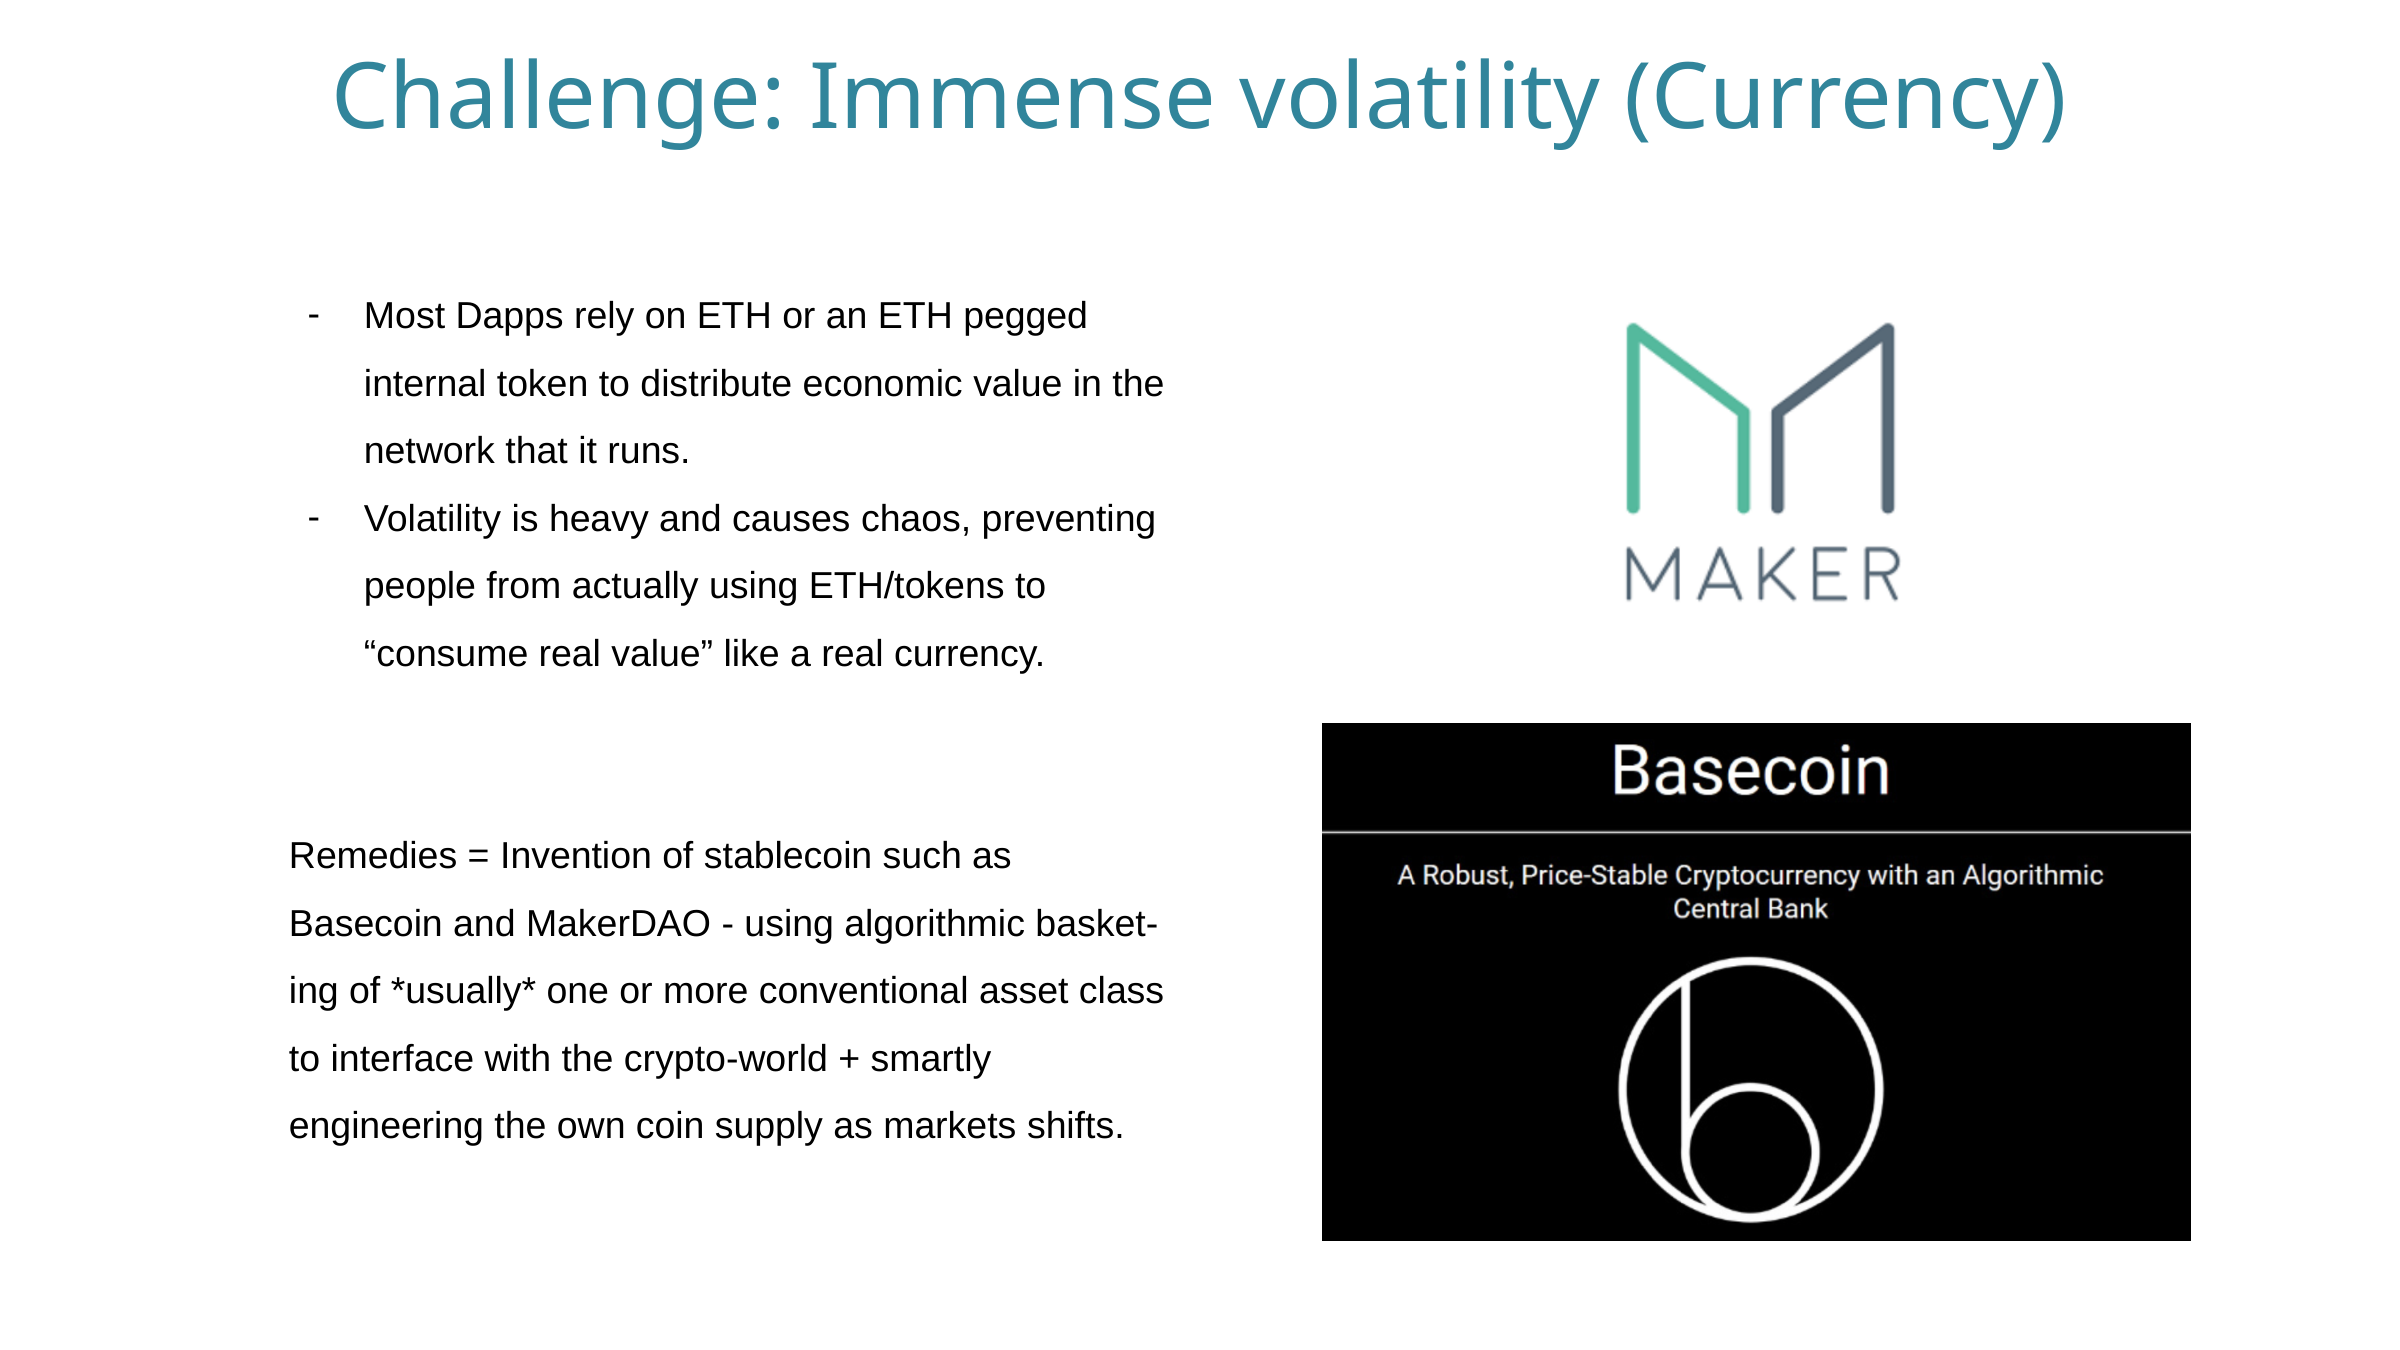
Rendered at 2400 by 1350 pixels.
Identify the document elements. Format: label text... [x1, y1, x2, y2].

picture [1322, 723, 2191, 1241]
text_box Challenge: Immense volatility (Currency) [119, 29, 2280, 155]
text_box Most Dapps rely on ETH or an ETH pegged internal token to distribute economic value in the network that it runs. Volatility is heavy and causes chaos, preventing people from actually using ETH/tokens to “consume real value” like a real currency. Remedies = Invention of stablecoin such as Basecoin and MakerDAO - using algorithmic basket-ing of *usually* one or more conventional asset class to interface with the crypto-world + smartly engineering the own coin supply as markets shifts. [281, 261, 1174, 1350]
picture [1590, 283, 1923, 636]
